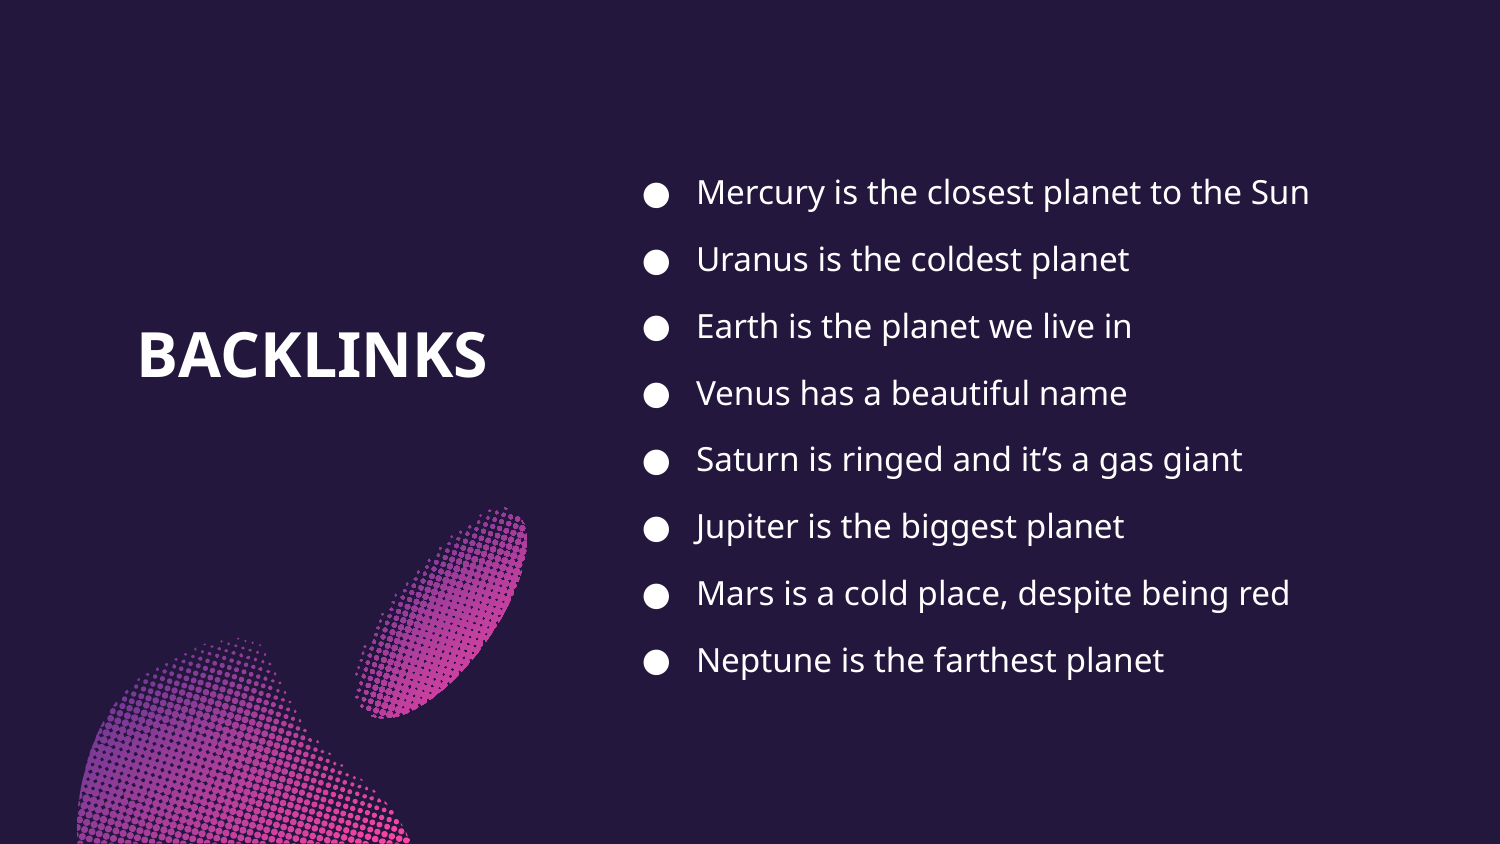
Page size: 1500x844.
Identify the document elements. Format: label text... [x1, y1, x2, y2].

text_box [316, 837, 324, 844]
list Mercury is the closest planet to the Sun Uranus is the coldest planet Earth is the planet we live in Venus has a beautiful name Saturn is ringed and it’s a gas giant Jupiter is the biggest planet Mars is a cold place, despite being red Neptune is the farthest planet [606, 88, 1383, 756]
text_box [388, 837, 395, 844]
title BACKLINKS [116, 206, 509, 498]
